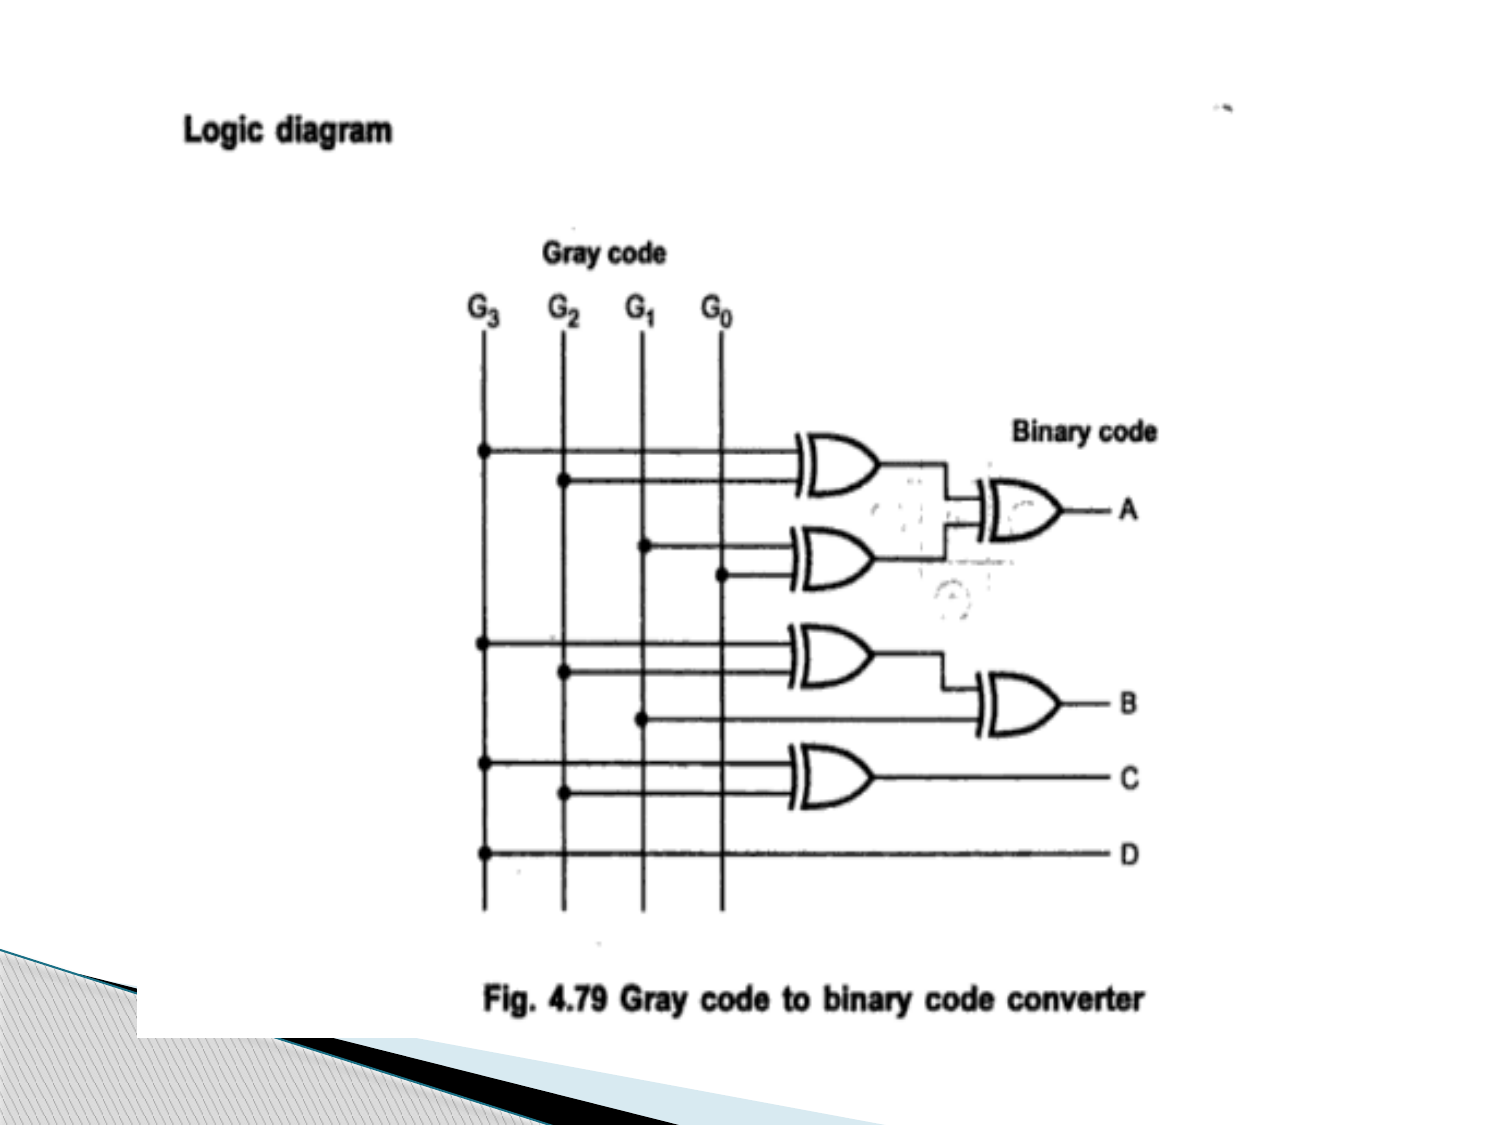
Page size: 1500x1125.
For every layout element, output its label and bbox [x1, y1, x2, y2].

picture [137, 99, 1338, 1038]
